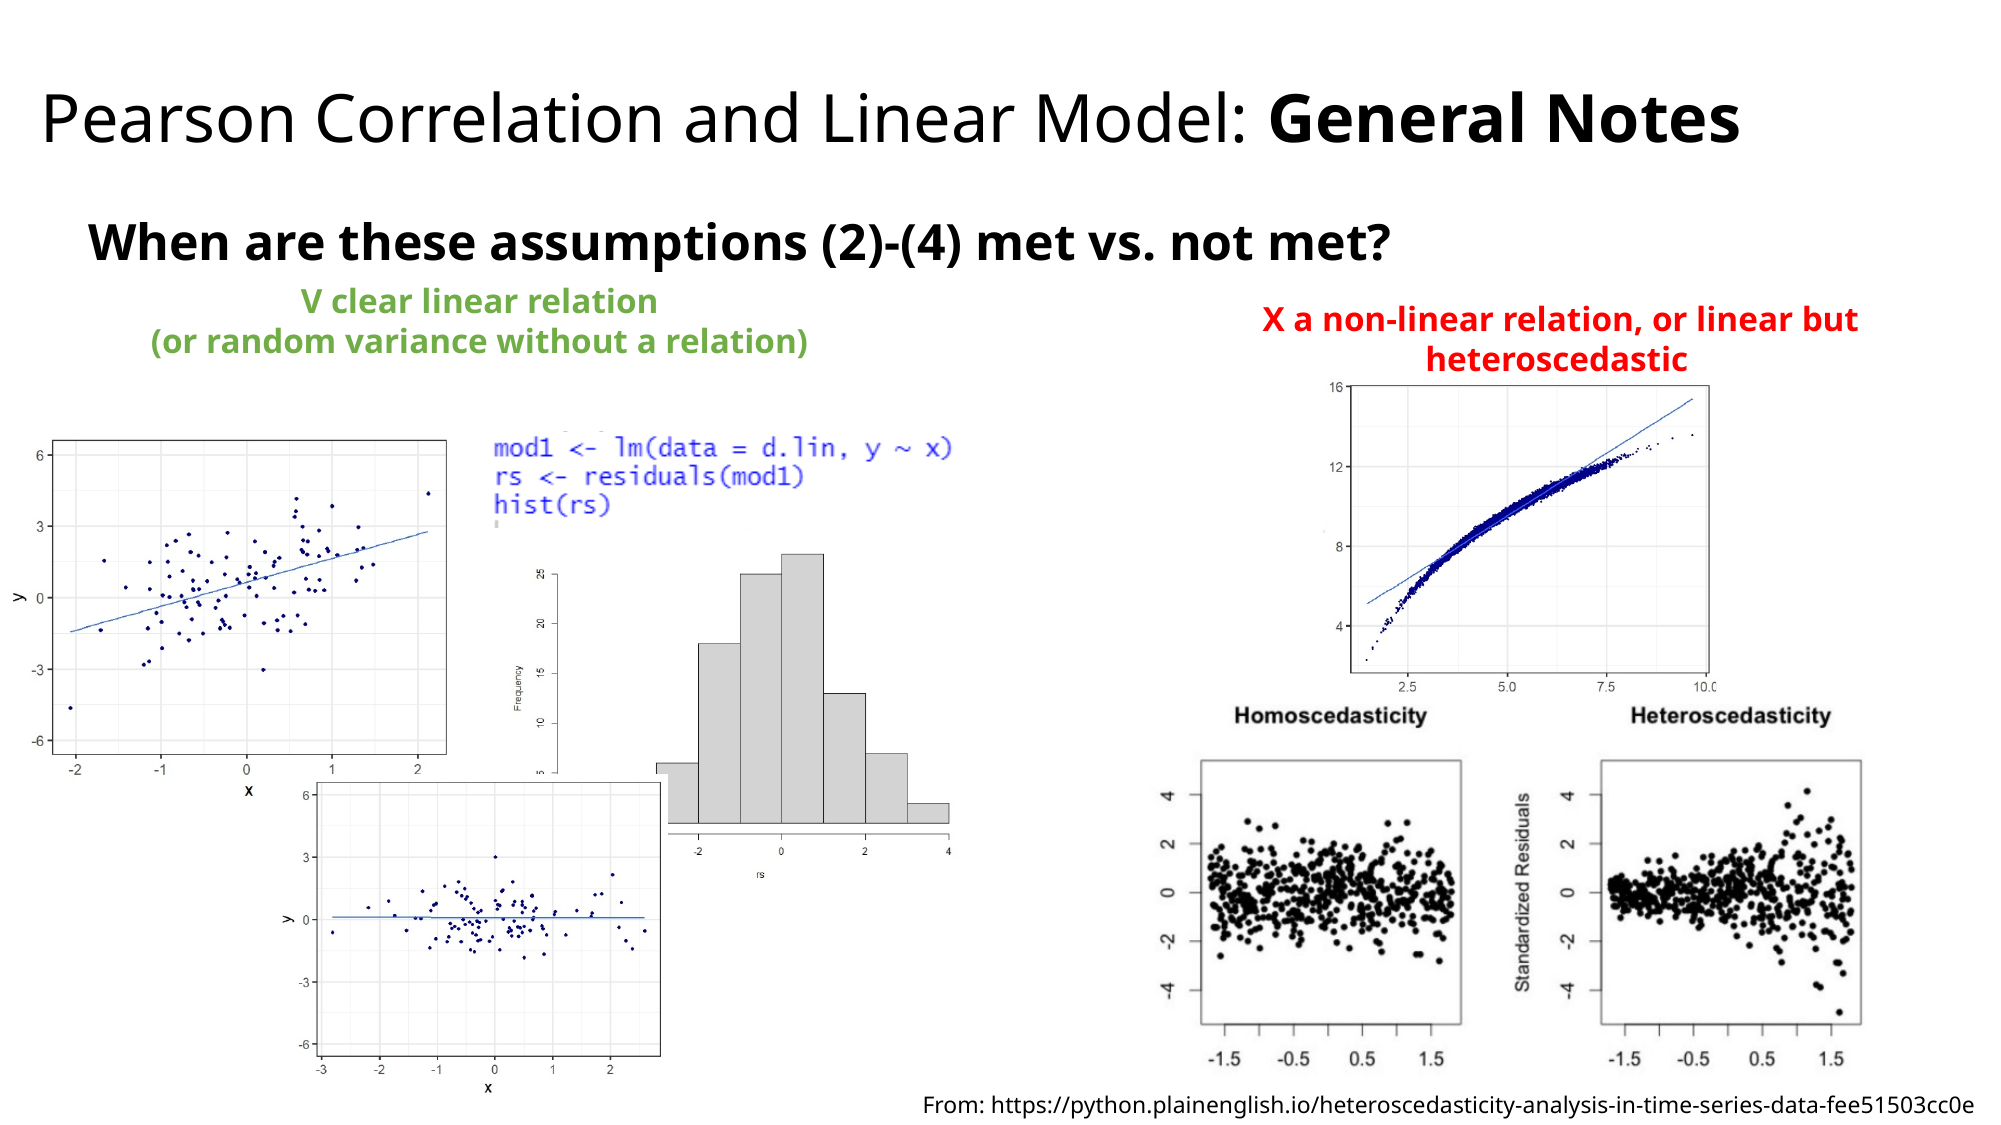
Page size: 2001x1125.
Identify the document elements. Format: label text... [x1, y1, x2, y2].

title Pearson Correlation and Linear Model: General Notes [25, 36, 1865, 207]
picture [0, 431, 1007, 1103]
picture [1140, 703, 1865, 1079]
text_box From: https://python.plainenglish.io/heteroscedasticity-analysis-in-time-series-data-fee51503cc0e [907, 1083, 1992, 1125]
text_box X a non-linear relation, or linear but heteroscedastic [1114, 290, 2000, 386]
picture [1323, 377, 1717, 692]
text_box When are these assumptions (2)-(4) met vs. not met? [73, 202, 1975, 278]
text_box V clear linear relation (or random variance without a relation) [80, 272, 880, 368]
